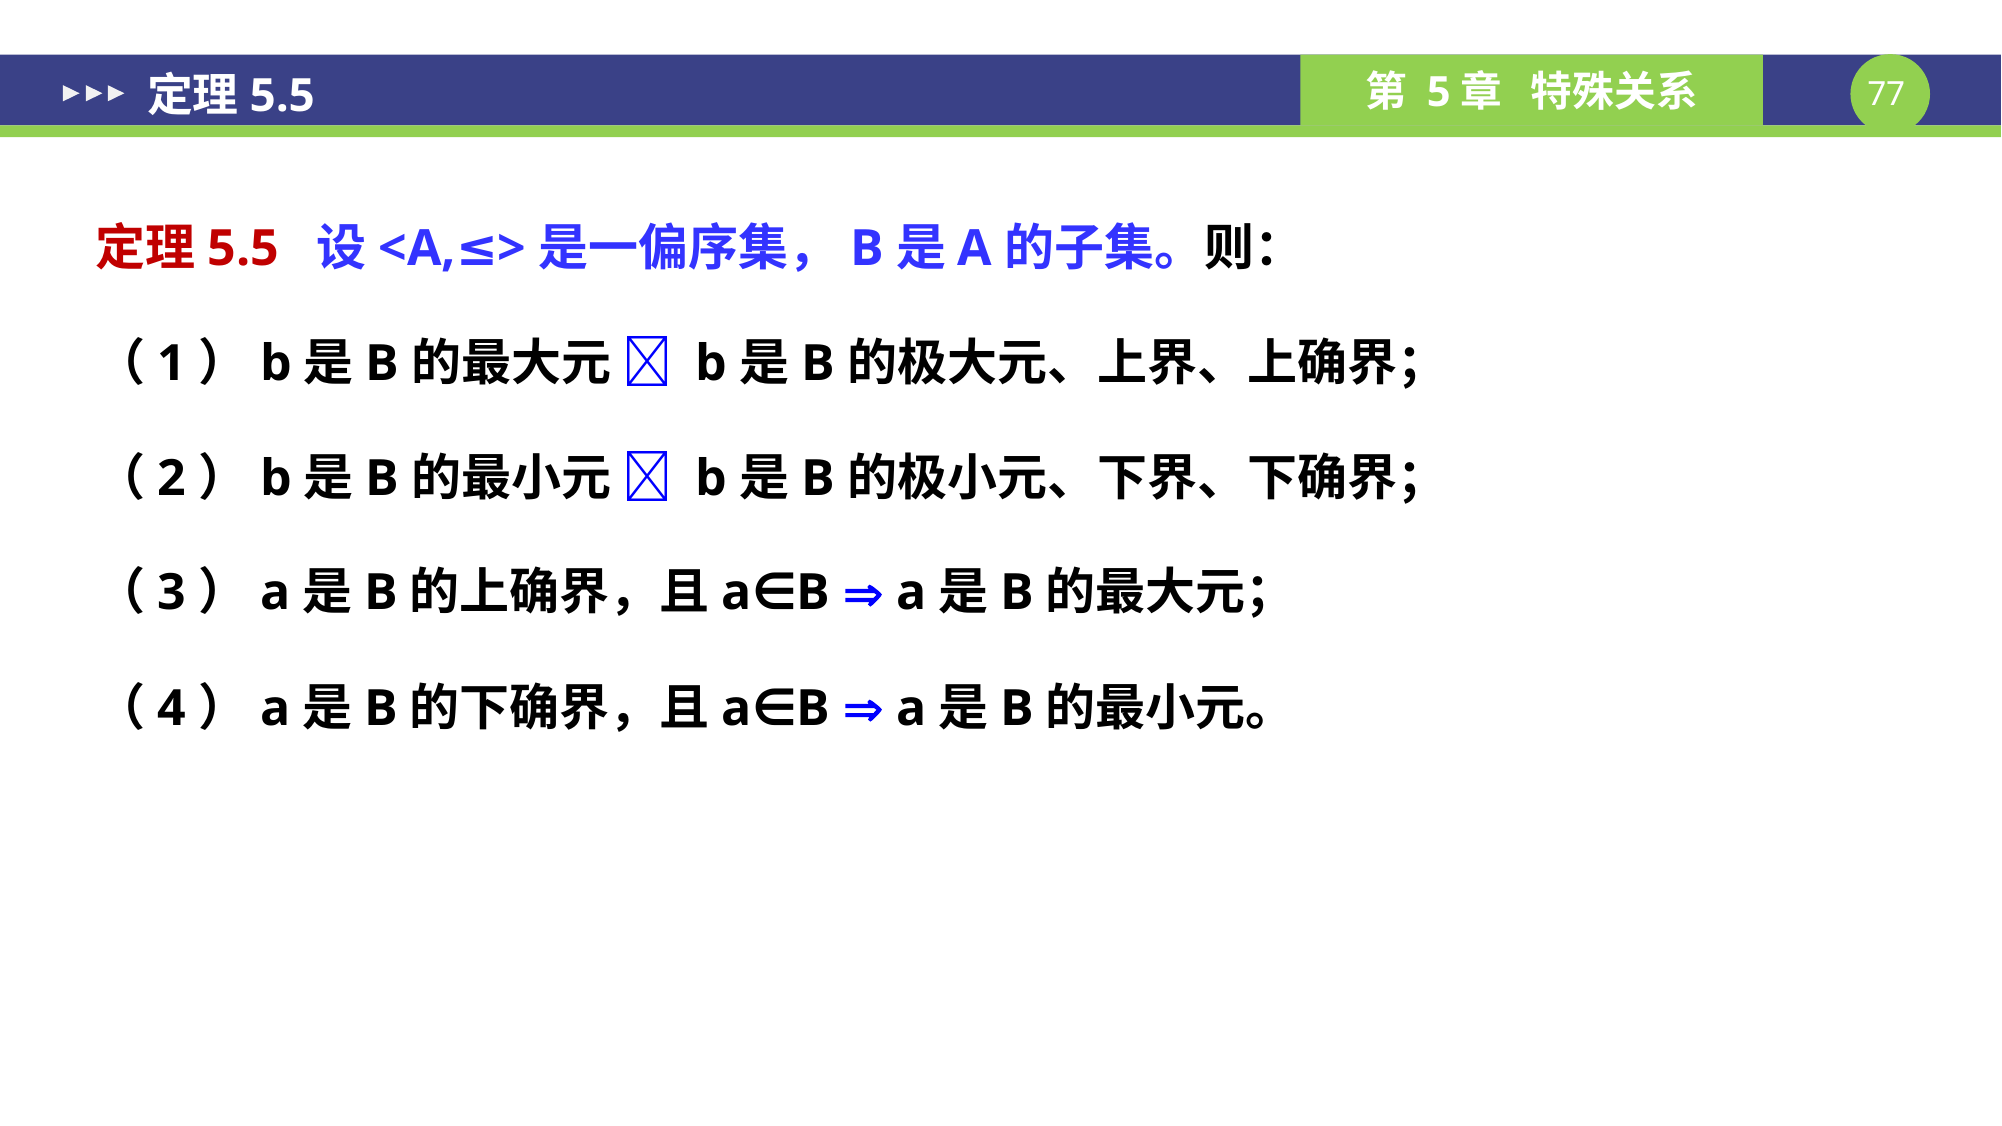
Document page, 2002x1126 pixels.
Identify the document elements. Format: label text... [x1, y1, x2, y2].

list 定理5.5 设<A,≤>是一偏序集，B是A的子集。则： （1）b是B的最大元  b是B的极大元、上界、上确界； （2）b是B的最小元  b是B的极小元、下界、下确界； （3）a是B的上确界，且a∈B  a是B的最大元； （4）a是B的下确界，且a∈B  a是B的最小元。 [75, 175, 1901, 920]
title 定理5.5 [127, 57, 1003, 129]
